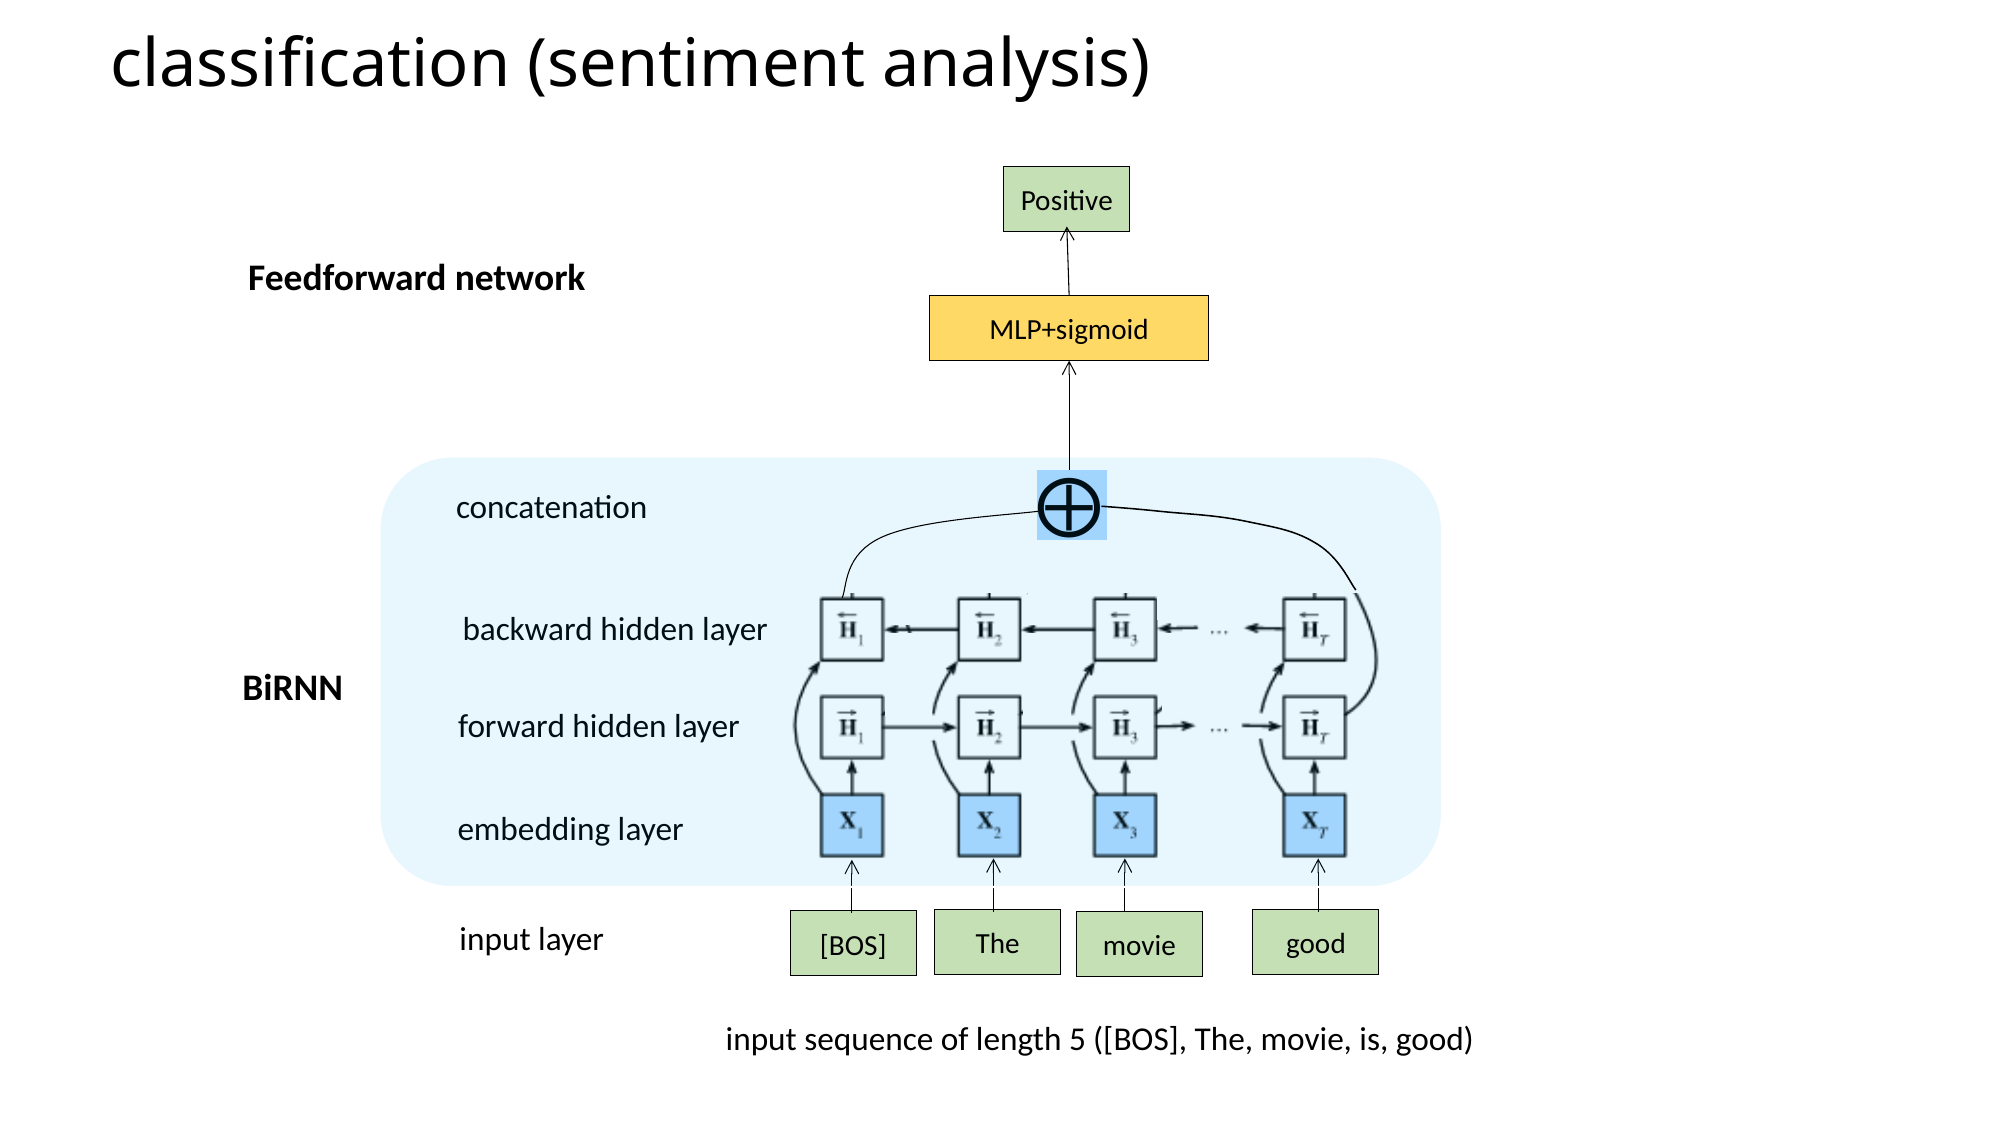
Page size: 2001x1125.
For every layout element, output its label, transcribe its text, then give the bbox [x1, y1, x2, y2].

text_box [378, 455, 1443, 889]
text_box movie [1076, 911, 1203, 977]
text_box good [1252, 909, 1379, 975]
text_box [1101, 505, 1357, 591]
text_box The [934, 909, 1061, 975]
text_box input layer [444, 909, 620, 964]
picture [778, 537, 1392, 860]
text_box Positive [1003, 166, 1130, 232]
text_box Feedforward network [233, 245, 601, 306]
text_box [1066, 226, 1070, 296]
text_box classification (sentiment analysis) [95, 0, 1821, 174]
text_box [BOS] [790, 910, 917, 976]
text_box input sequence of length 5 ([BOS], The, movie, is, good) [710, 1009, 1490, 1065]
text_box [843, 510, 1039, 593]
text_box BiRNN [227, 655, 359, 716]
text_box MLP+sigmoid [929, 295, 1209, 361]
